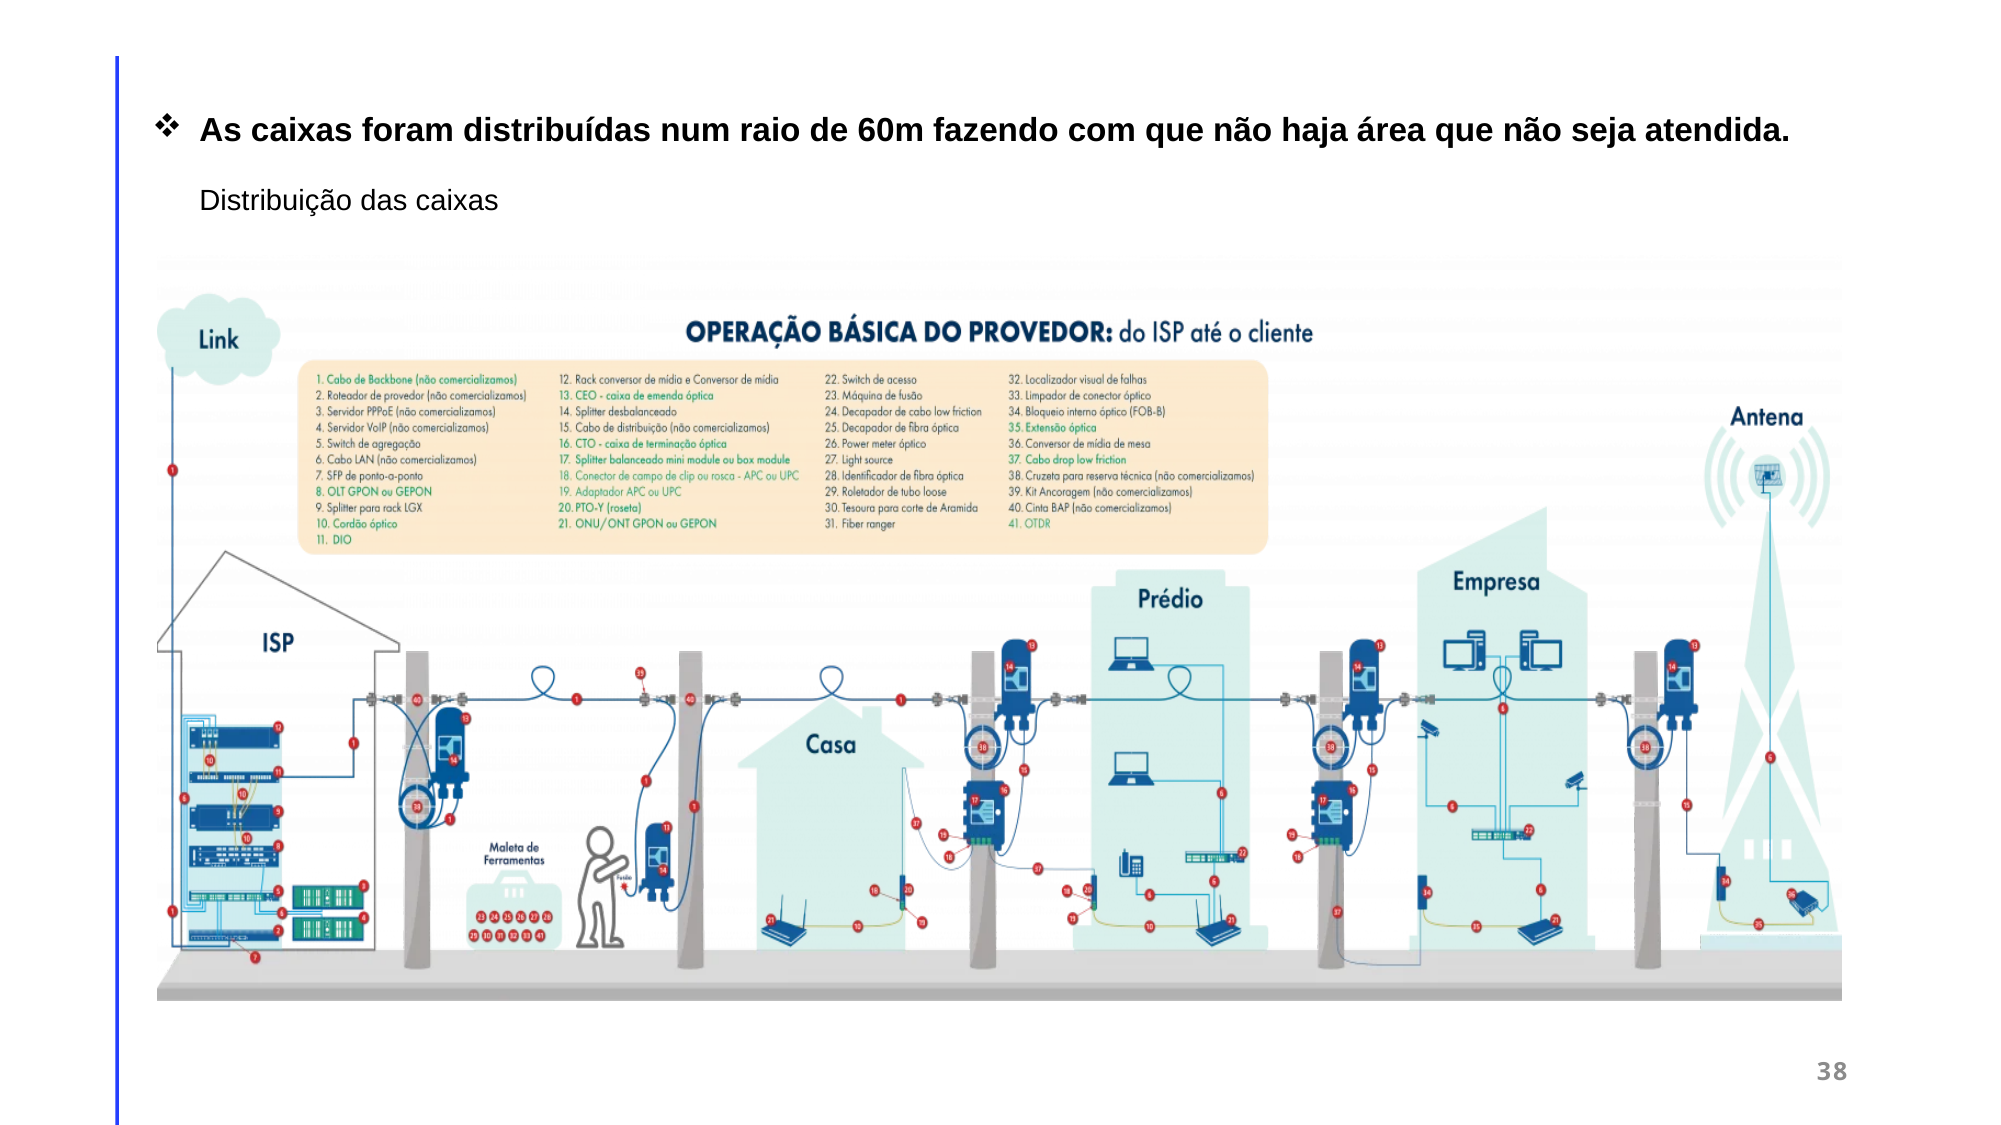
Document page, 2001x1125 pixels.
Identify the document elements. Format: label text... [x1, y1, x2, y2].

title As caixas foram distribuídas num raio de 60m fazendo com que não haja área que não seja atendida. Distribuição das caixas [137, 59, 1863, 271]
slide_number 38 [1412, 1042, 1863, 1103]
picture [157, 255, 1842, 1001]
